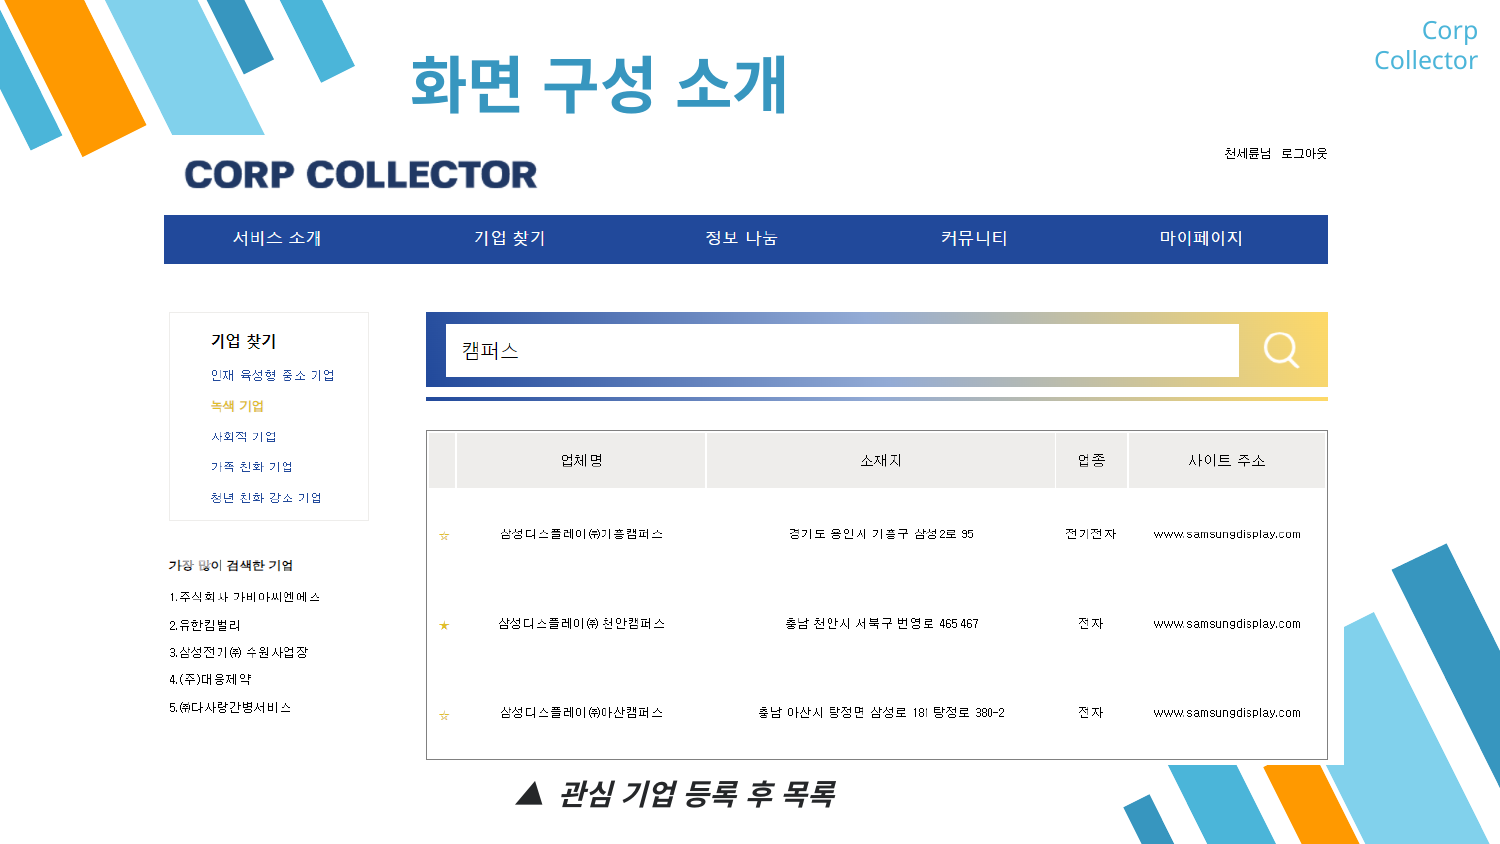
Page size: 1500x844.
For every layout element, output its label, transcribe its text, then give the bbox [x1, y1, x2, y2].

title 화면 구성 소개 [395, 24, 1341, 134]
slide_number Corp Collector [1306, 0, 1494, 65]
text_box ▲ 관심 기업 등록 후 목록 [499, 774, 850, 819]
picture [156, 135, 1344, 765]
